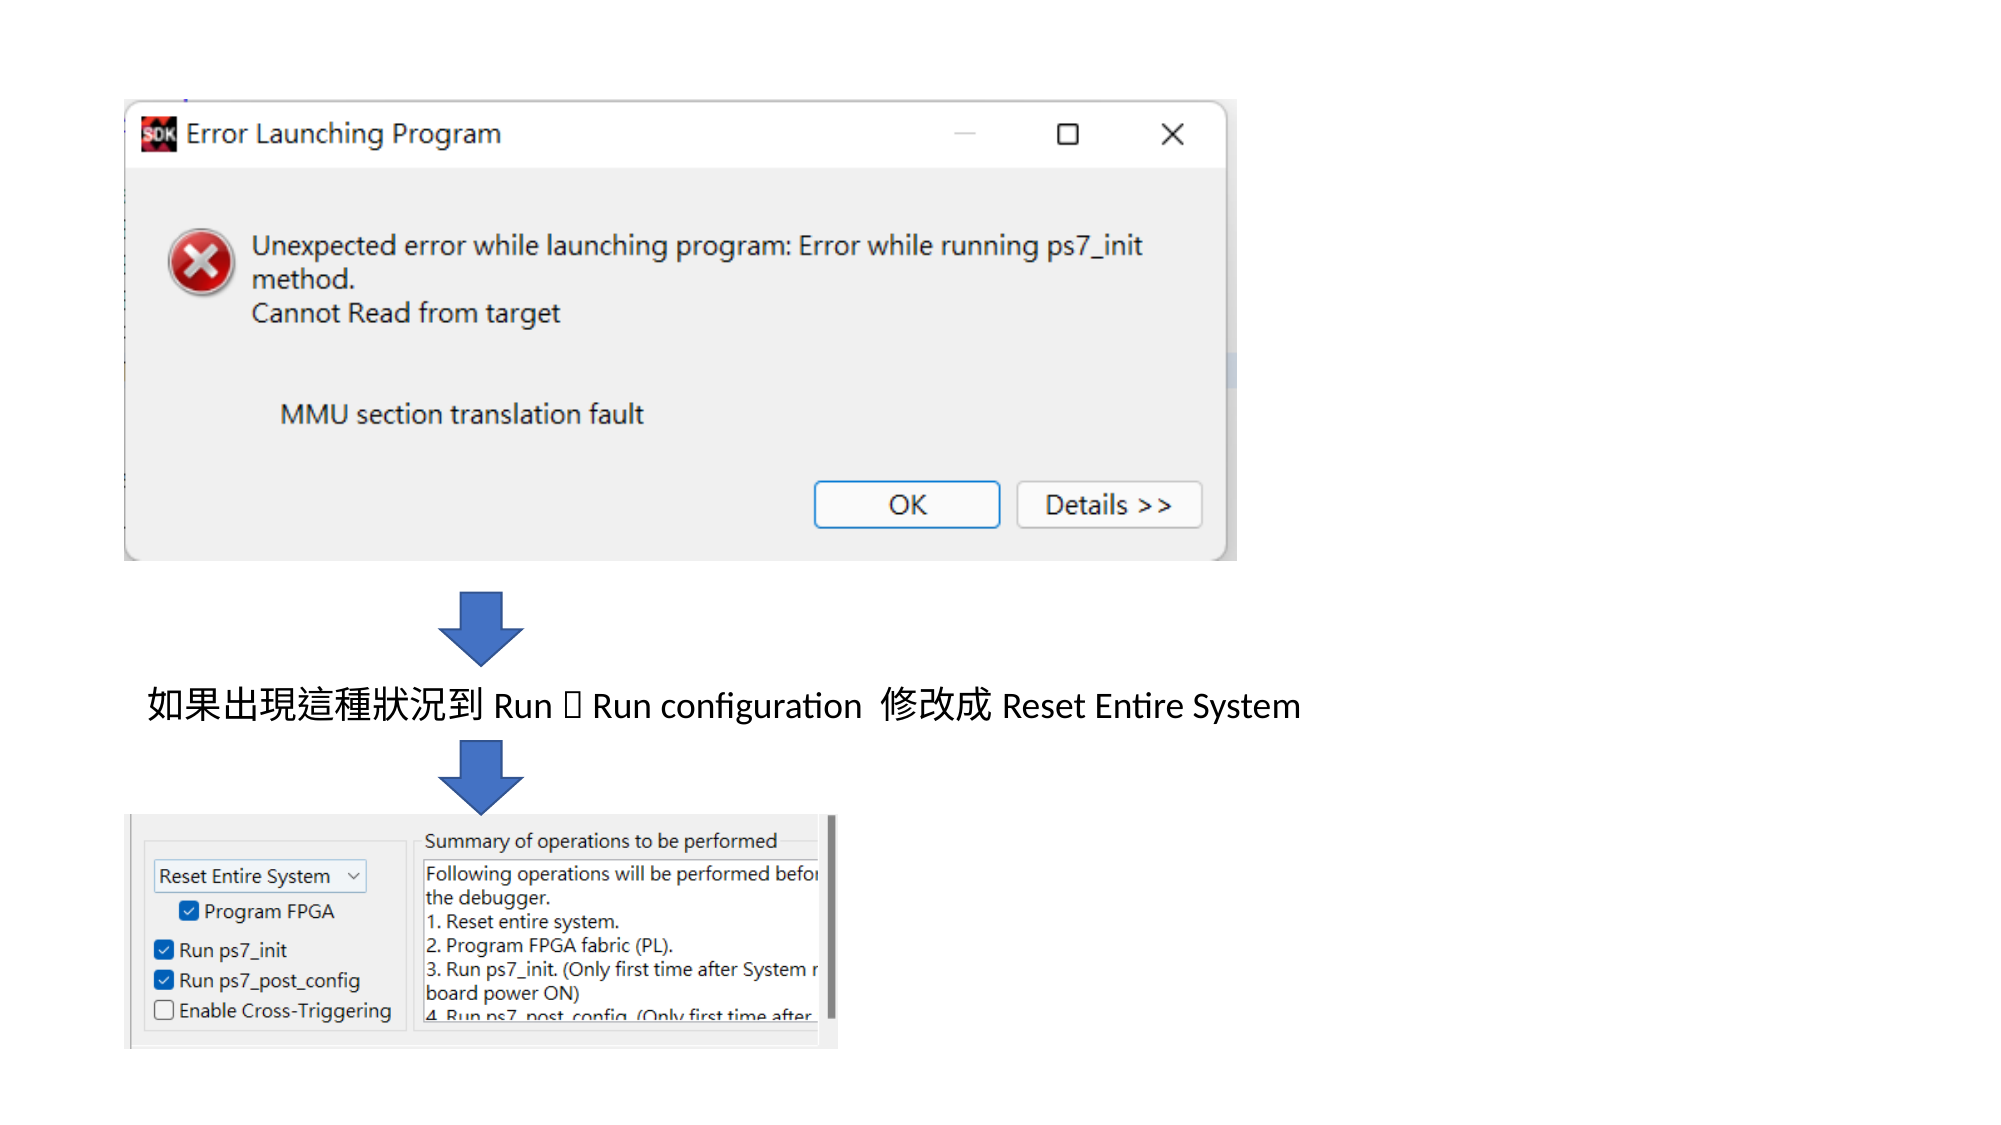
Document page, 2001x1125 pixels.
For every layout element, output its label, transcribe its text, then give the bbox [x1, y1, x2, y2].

text_box 如果出現這種狀況到Run  Run configuration 修改成Reset Entire System [132, 673, 1317, 733]
picture [124, 814, 838, 1049]
picture [124, 99, 1237, 561]
text_box [437, 591, 525, 668]
text_box [437, 740, 525, 814]
